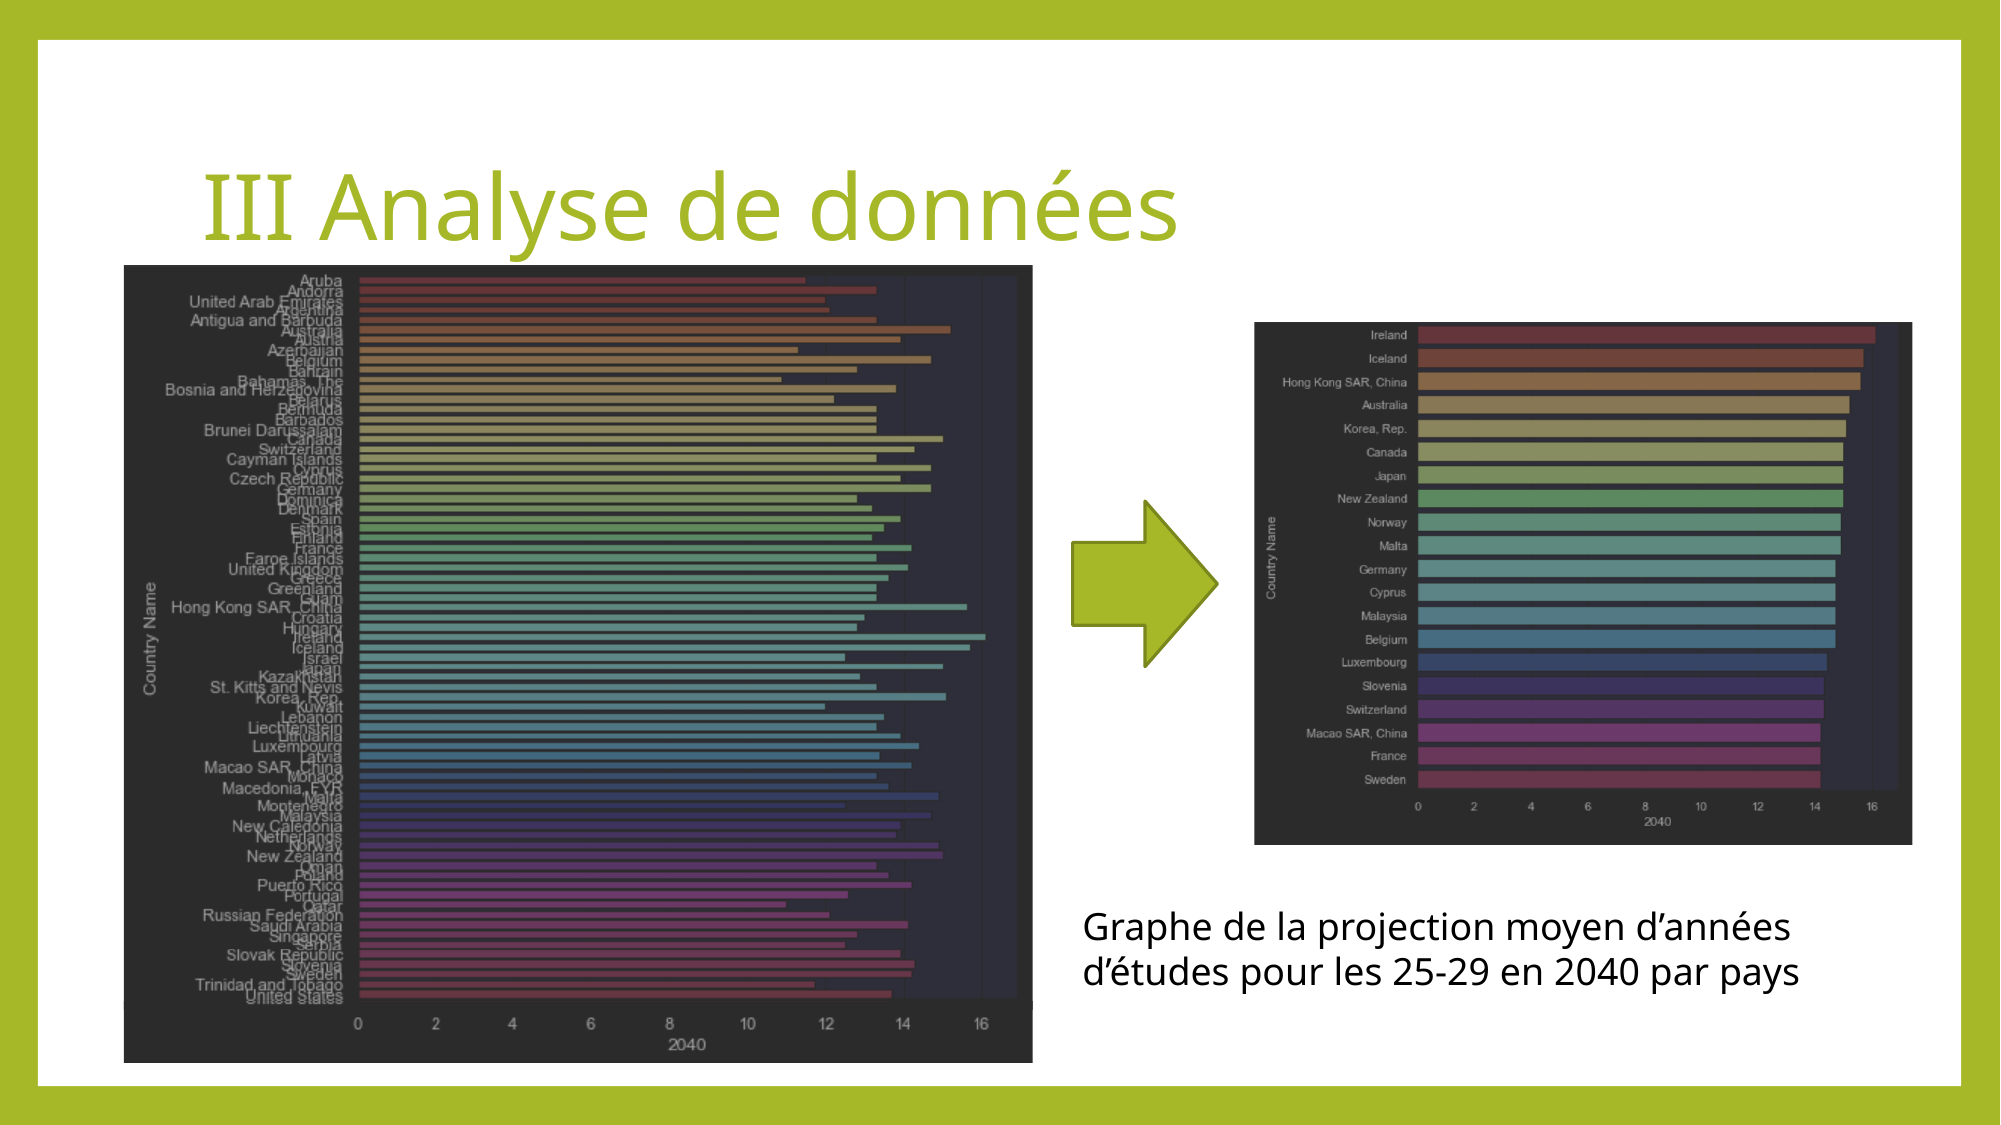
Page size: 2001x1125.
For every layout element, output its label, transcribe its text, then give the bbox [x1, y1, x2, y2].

text_box [1071, 499, 1219, 669]
title III Analyse de données [187, 99, 1808, 323]
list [1253, 322, 1913, 845]
picture [123, 265, 1033, 1063]
text_box Graphe de la projection moyen d’années d’études pour les 25-29 en 2040 par pays [1067, 895, 1913, 1001]
